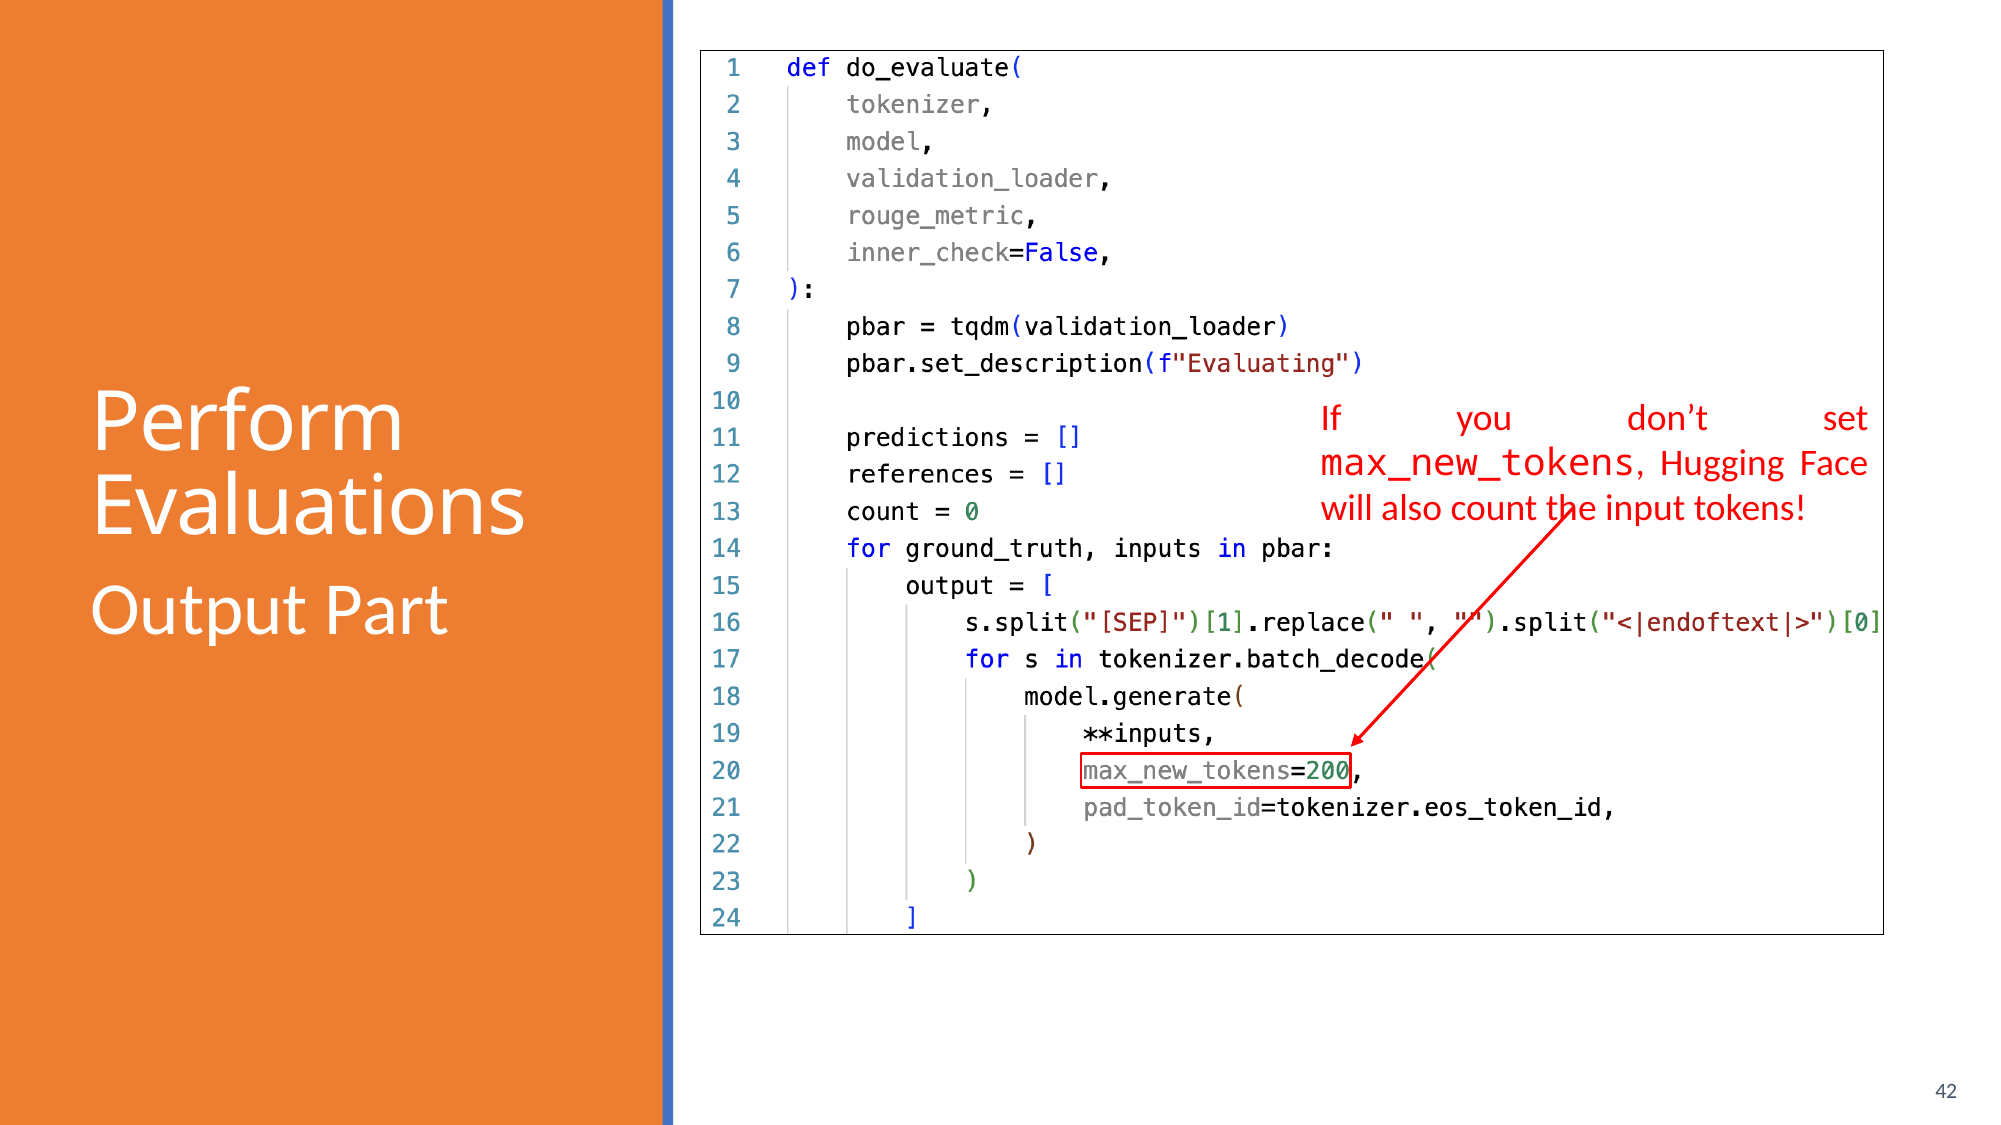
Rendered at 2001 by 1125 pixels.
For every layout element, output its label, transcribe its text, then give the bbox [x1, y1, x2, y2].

picture [699, 49, 1884, 936]
slide_number 42 [1757, 1059, 1973, 1120]
title Perform Evaluations [75, 184, 600, 560]
list Output Part [75, 562, 600, 1035]
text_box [1350, 507, 1574, 748]
